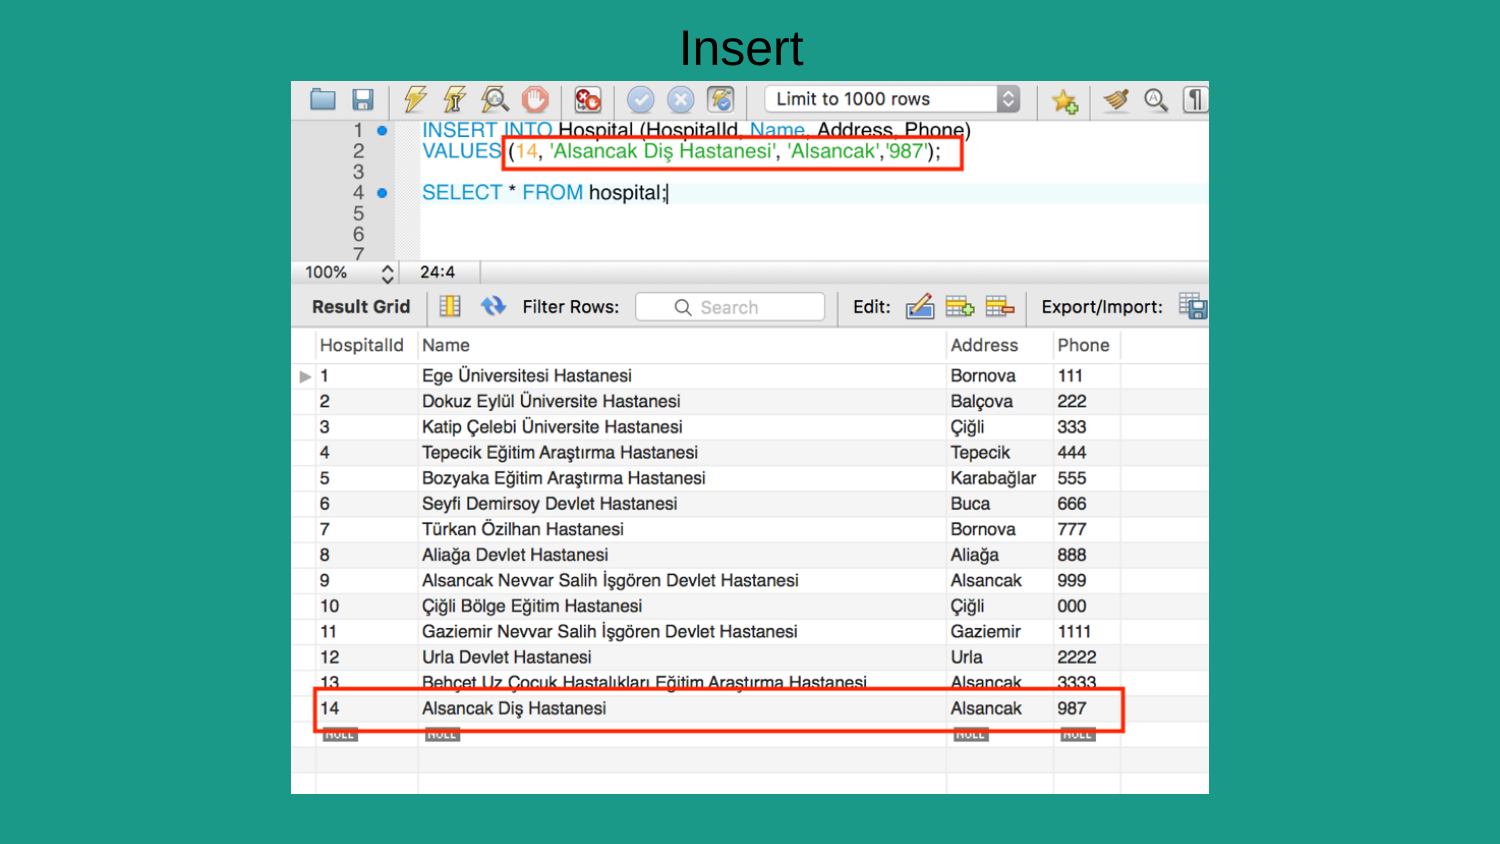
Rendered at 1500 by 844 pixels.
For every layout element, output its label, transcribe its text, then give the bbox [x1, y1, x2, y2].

text_box Insert [663, 0, 837, 80]
picture [291, 81, 1209, 794]
